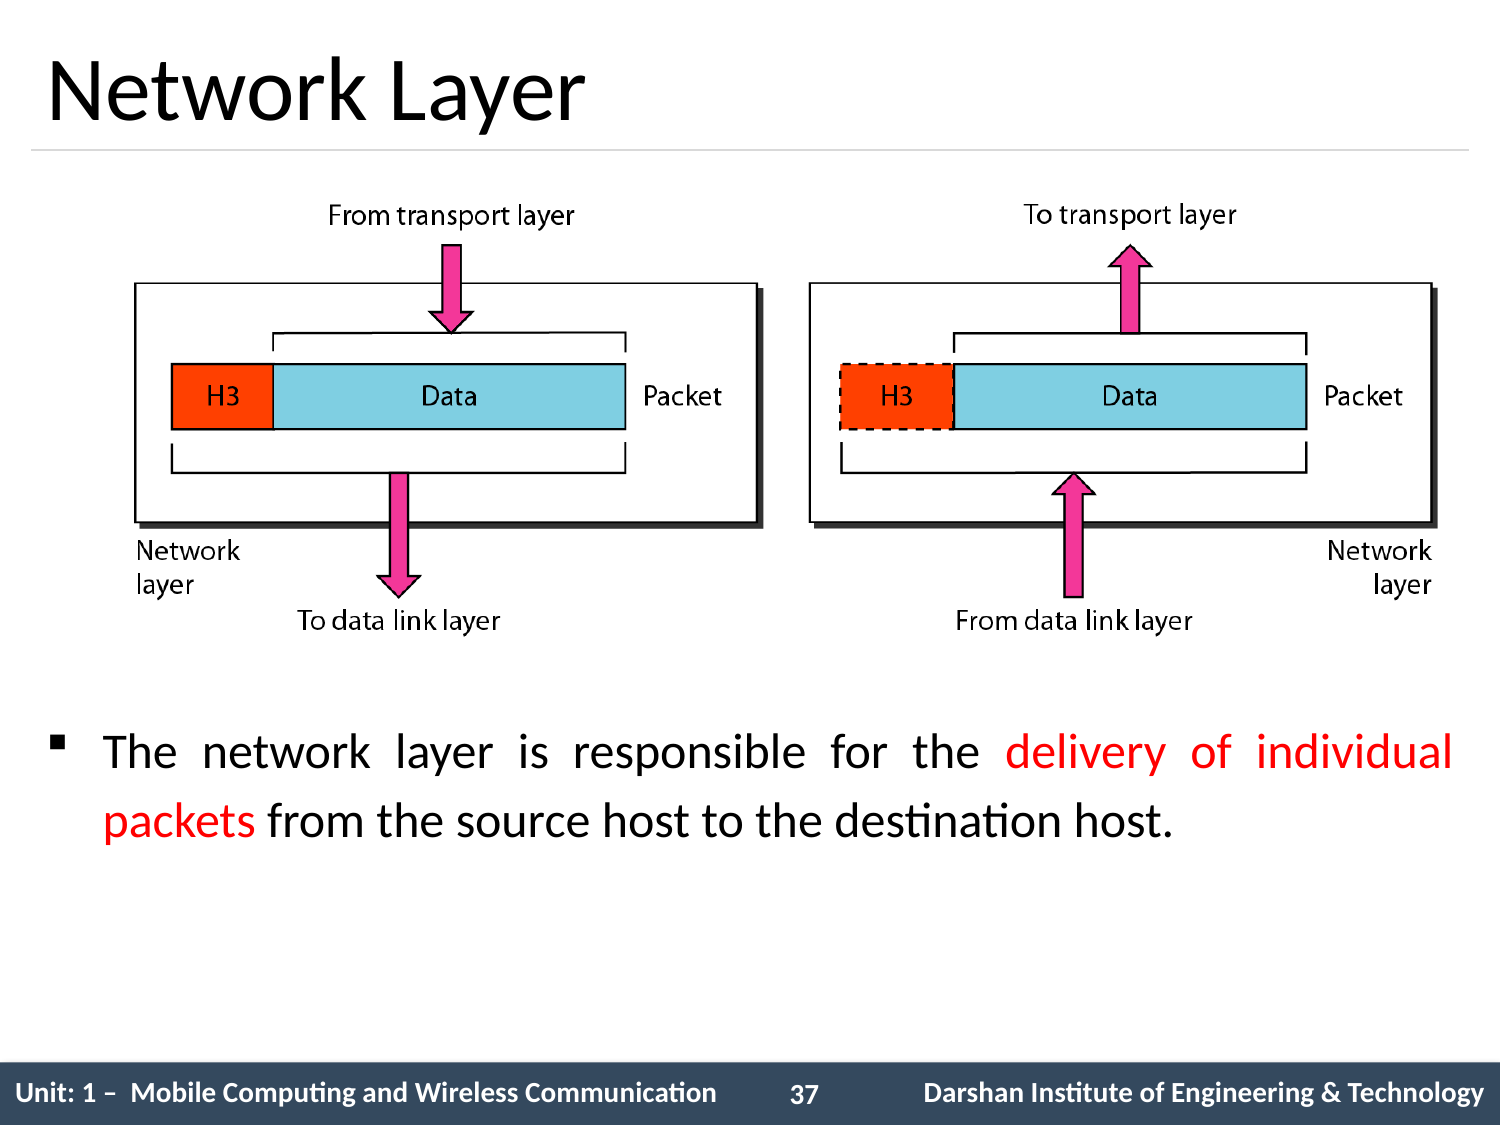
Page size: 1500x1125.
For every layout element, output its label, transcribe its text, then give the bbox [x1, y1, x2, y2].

picture [134, 199, 1438, 638]
list The network layer is responsible for the delivery of individual packets from the source host to the destination host. [31, 162, 1469, 1038]
title Network Layer [31, 17, 1469, 150]
